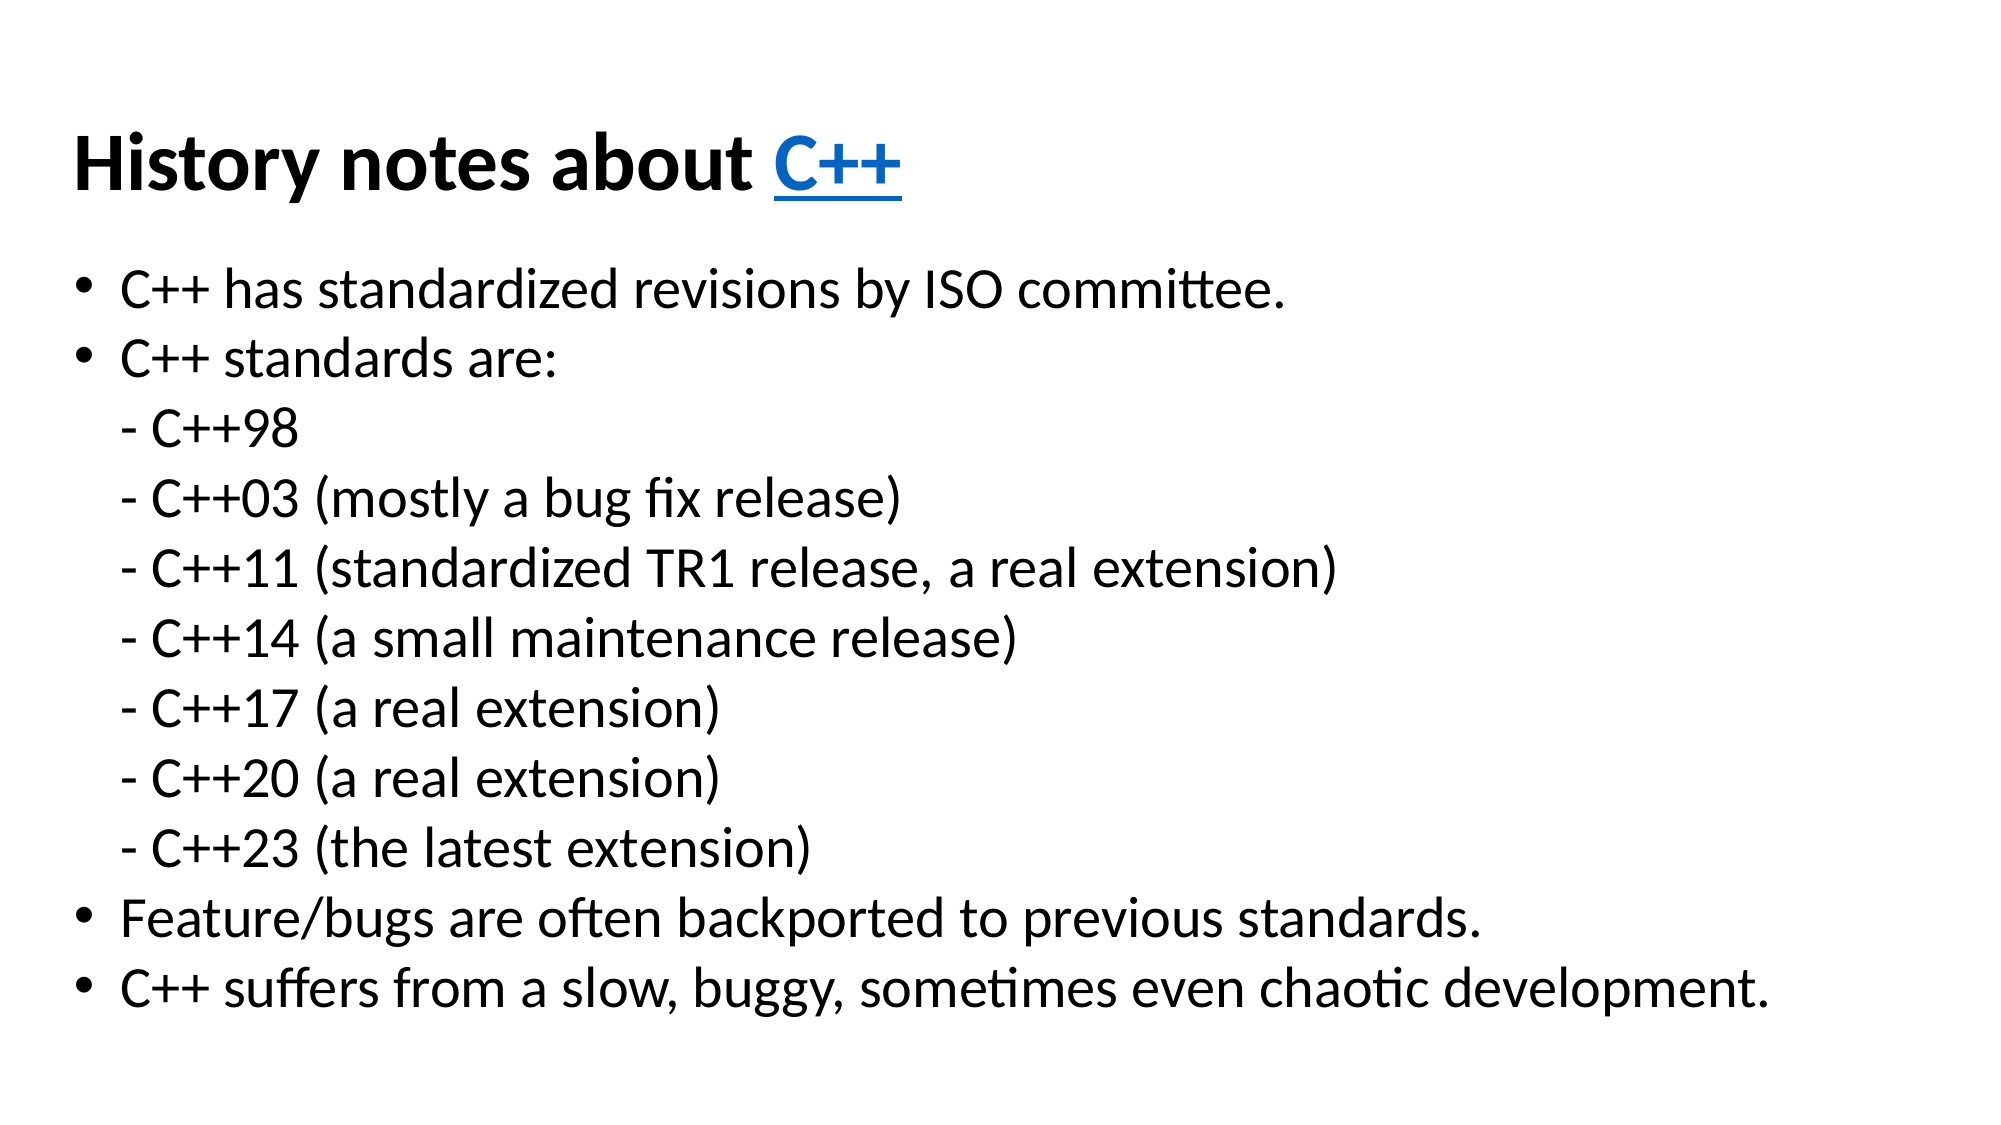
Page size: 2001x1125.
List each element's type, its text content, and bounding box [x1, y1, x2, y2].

text_box History notes about C++ [0, 0, 2000, 215]
text_box C++ has standardized revisions by ISO committee. C++ standards are: - C++98 - C++03 (mostly a bug fix release) - C++11 (standardized TR1 release, a real extension) - C++14 (a small maintenance release) - C++17 (a real extension) - C++20 (a real extension) - C++23 (the latest extension) Feature/bugs are often backported to previous standards. C++ suffers from a slow, buggy, sometimes even chaotic development. [0, 242, 2000, 1027]
